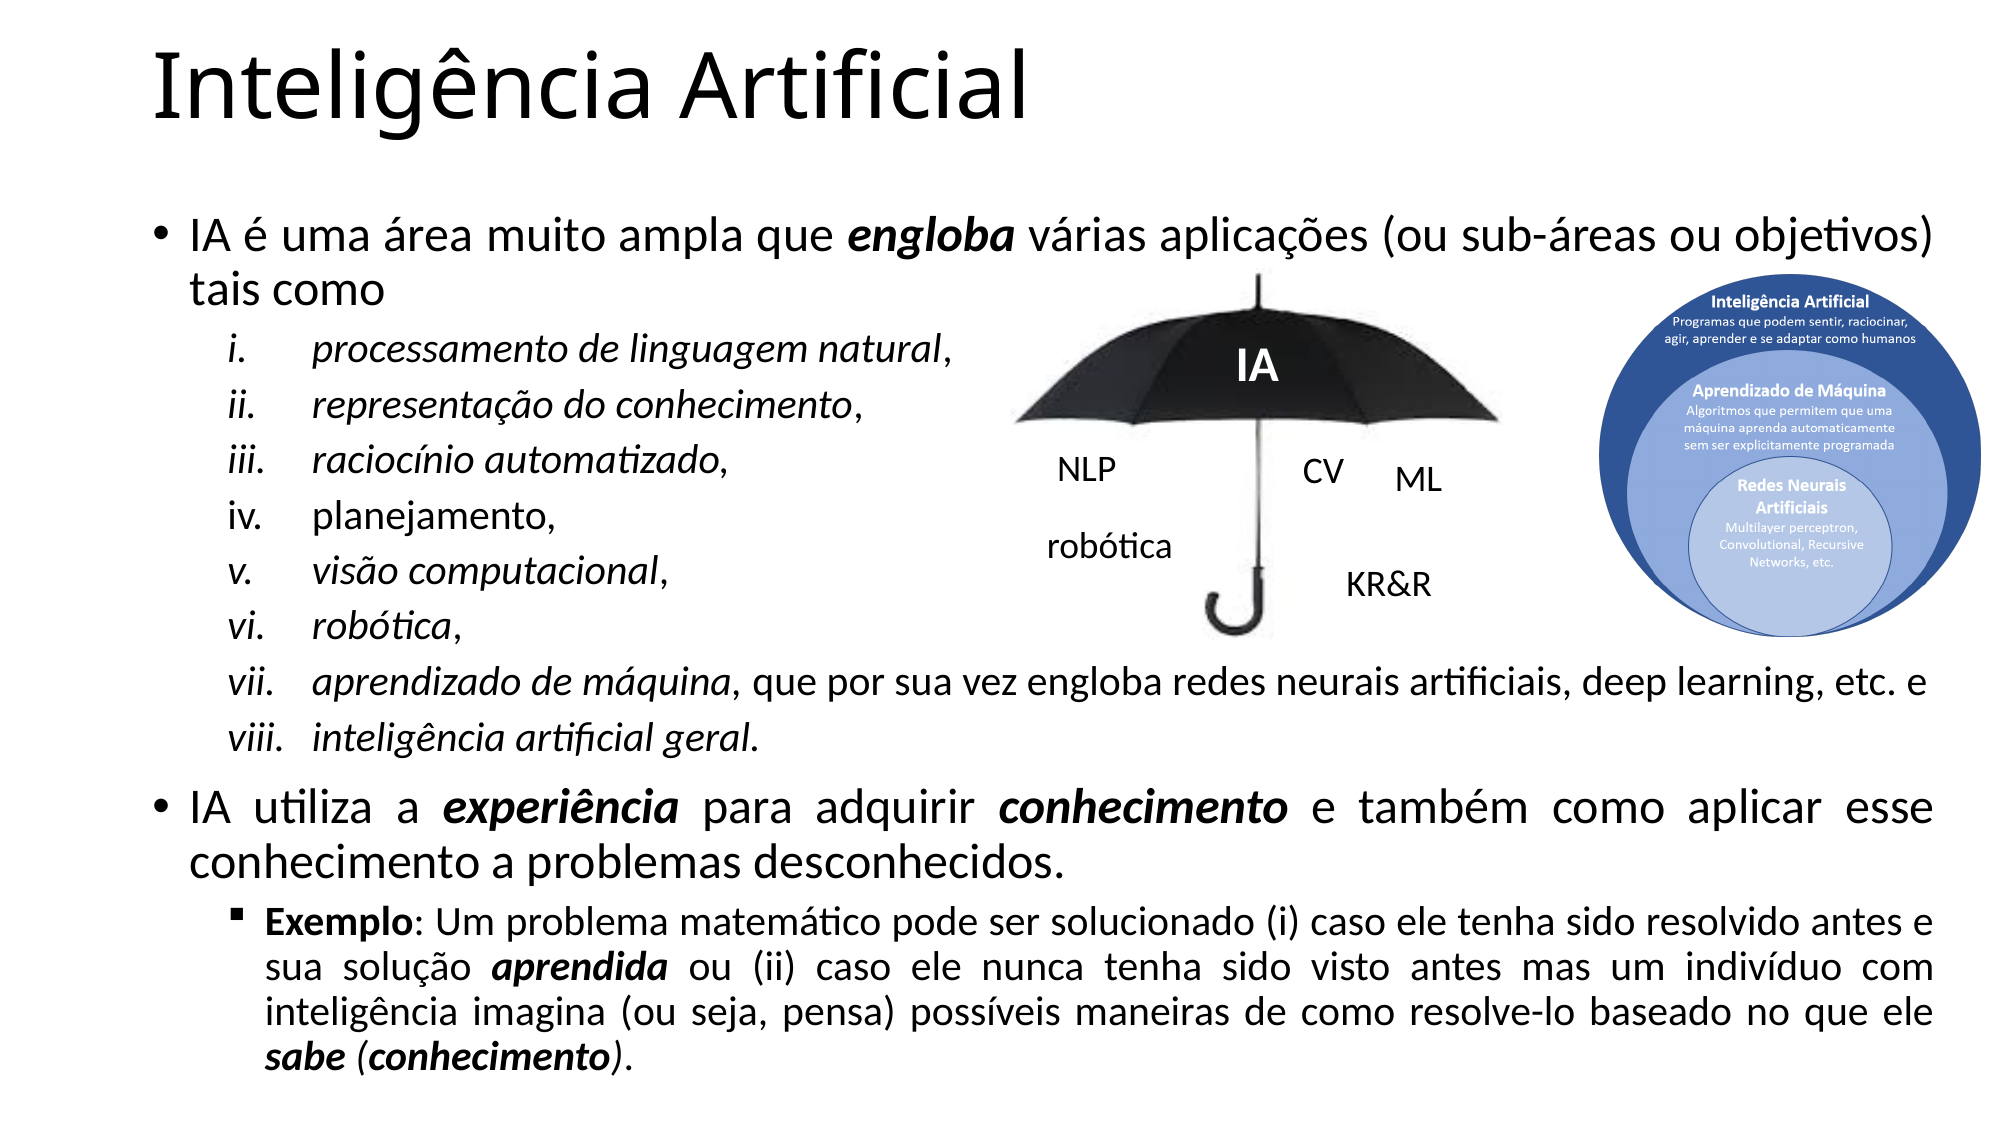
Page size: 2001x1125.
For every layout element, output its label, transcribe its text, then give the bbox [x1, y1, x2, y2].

list IA é uma área muito ampla que engloba várias aplicações (ou sub-áreas ou objetivos) tais como processamento de linguagem natural, representação do conhecimento, raciocínio automatizado, planejamento, visão computacional, robótica, aprendizado de máquina, que por sua vez engloba redes neurais artificiais, deep learning, etc. e inteligência artificial geral. IA utiliza a experiência para adquirir conhecimento e também como aplicar esse conhecimento a problemas desconhecidos. Exemplo: Um problema matemático pode ser solucionado (i) caso ele tenha sido resolvido antes e sua solução aprendida ou (ii) caso ele nunca tenha sido visto antes mas um indivíduo com inteligência imagina (ou seja, pensa) possíveis maneiras de como resolve-lo baseado no que ele sabe (conhecimento). [137, 200, 1950, 1125]
title Inteligência Artificial [137, 29, 1863, 148]
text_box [986, 268, 1505, 643]
picture [1599, 274, 1981, 637]
